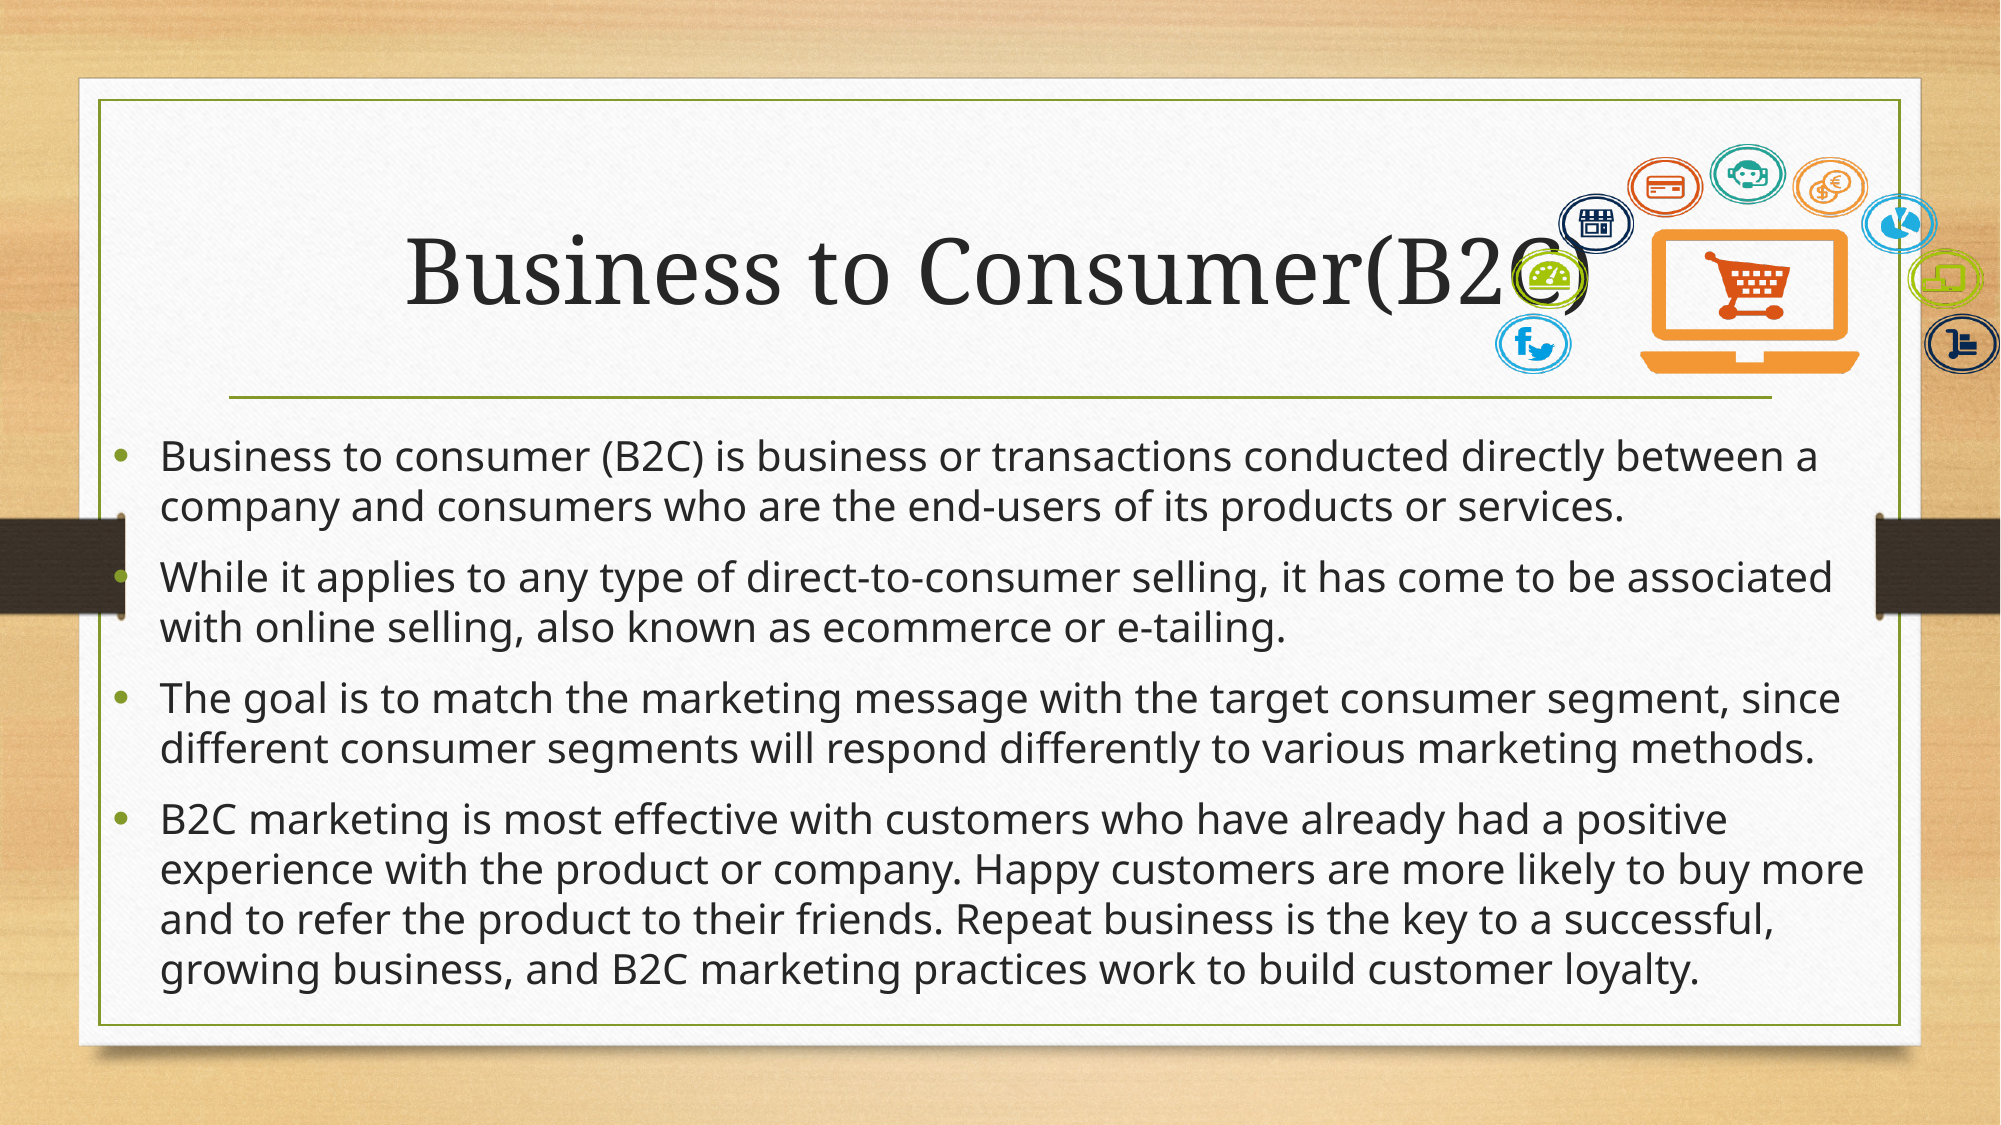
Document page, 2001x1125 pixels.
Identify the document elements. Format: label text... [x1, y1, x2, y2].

title Business to Consumer(B2C) [212, 161, 1495, 375]
list Business to consumer (B2C) is business or transactions conducted directly between a company and consumers who are the end-users of its products or services. While it applies to any type of direct-to-consumer selling, it has come to be associated with online selling, also known as ecommerce or e-tailing. The goal is to match the marketing message with the target consumer segment, since different consumer segments will respond differently to various marketing methods. B2C marketing is most effective with customers who have already had a positive experience with the product or company. Happy customers are more likely to buy more and to refer the product to their friends. Repeat business is the key to a successful, growing business, and B2C marketing practices work to build customer loyalty. [97, 422, 1903, 1125]
picture [0, 0, 2001, 1125]
